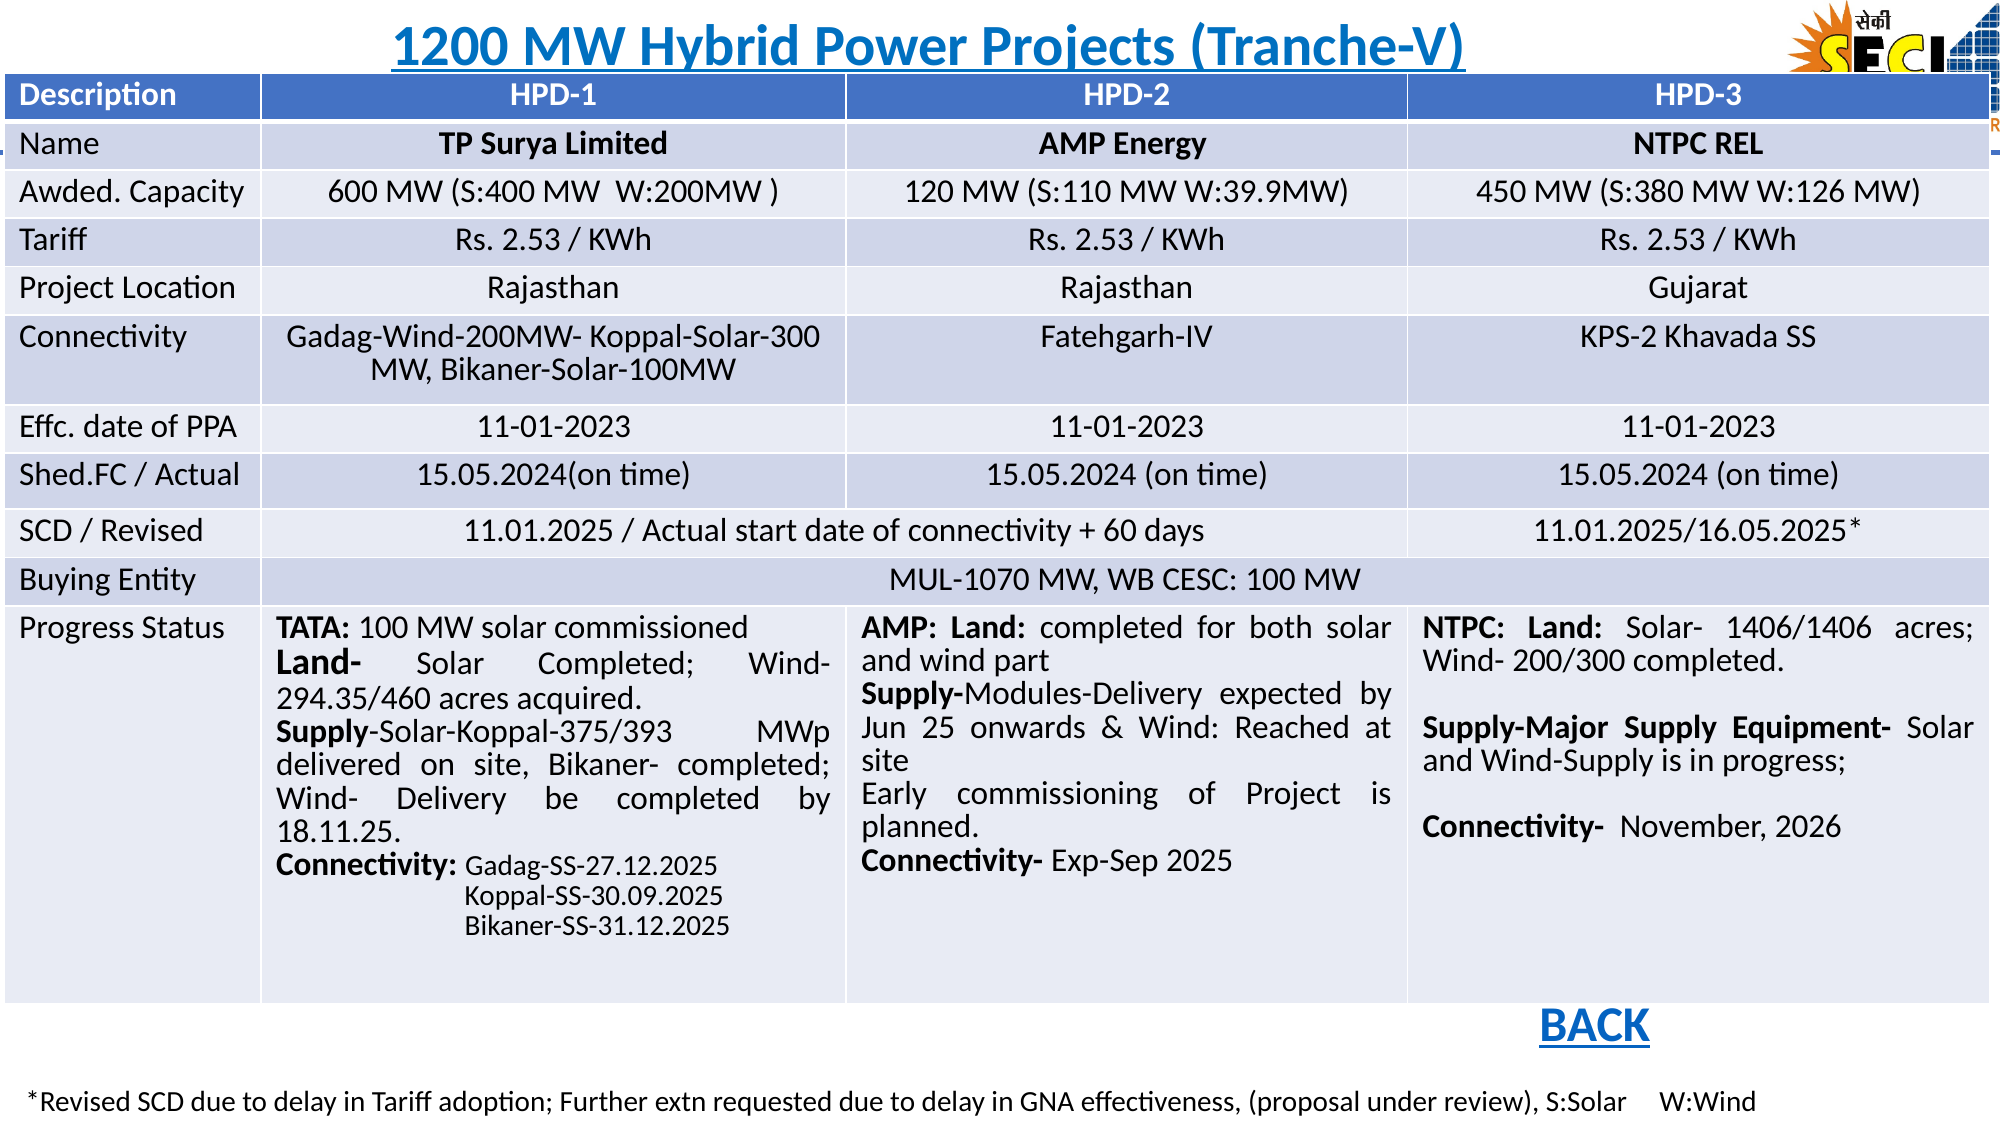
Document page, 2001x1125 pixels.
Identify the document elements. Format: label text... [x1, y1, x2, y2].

table_cell 11-01-2023 [847, 406, 1407, 452]
table_cell 15.05.2024(on time) [262, 454, 845, 508]
table_cell Buying Entity [5, 558, 260, 605]
table_cell SCD / Revised [5, 510, 260, 557]
table_cell MUL-1070 MW, WB CESC: 100 MW [262, 558, 1989, 605]
table_header HPD-1 [262, 74, 845, 119]
table_cell 11.01.2025/16.05.2025* [1408, 510, 1989, 557]
table_cell Rs. 2.53 / KWh [262, 219, 845, 266]
table_cell Shed.FC / Actual [5, 454, 260, 508]
table_header HPD-2 [847, 74, 1407, 119]
table_cell Rs. 2.53 / KWh [1408, 219, 1989, 266]
table_cell Connectivity [5, 316, 260, 404]
table_cell Awded. Capacity [5, 171, 260, 217]
table_cell 11.01.2025 / Actual start date of connectivity + 60 days [262, 510, 1407, 557]
table_cell TP Surya Limited [262, 124, 845, 169]
table_cell NTPC REL [1408, 124, 1989, 169]
table_cell TATA: 100 MW solar commissioned Land- Solar Completed; Wind- 294.35/460 acres acquired. Supply-Solar-Koppal-375/393 MWp delivered on site, Bikaner- completed; Wind- Delivery be completed by 18.11.25. Connectivity: Gadag-SS-27.12.2025 Koppal-SS-30.09.2025 Bikaner-SS-31.12.2025 [262, 607, 845, 1003]
table_cell Rajasthan [847, 267, 1407, 314]
table_cell Gadag-Wind-200MW- Koppal-Solar-300 MW, Bikaner-Solar-100MW [262, 316, 845, 404]
table_header Description [5, 74, 260, 119]
table_cell 600 MW (S:400 MW W:200MW ) [262, 171, 845, 217]
table_cell Project Location [5, 267, 260, 314]
table_cell NTPC: Land: Solar- 1406/1406 acres; Wind- 200/300 completed. Supply-Major Supply Equipment- Solar and Wind-Supply is in progress; Connectivity- November, 2026 [1408, 607, 1989, 1003]
table_cell Gujarat [1408, 267, 1989, 314]
table_cell Tariff [5, 219, 260, 266]
table_cell Progress Status [5, 607, 260, 1003]
table_cell 11-01-2023 [1408, 406, 1989, 452]
table_cell Rs. 2.53 / KWh [847, 219, 1407, 266]
table_cell Rajasthan [262, 267, 845, 314]
title 1200 MW Hybrid Power Projects (Tranche-V) [66, 0, 1792, 72]
table_cell AMP: Land: completed for both solar and wind part Supply-Modules-Delivery expected by Jun 25 onwards & Wind: Reached at site Early commissioning of Project is planned. Connectivity- Exp-Sep 2025 [847, 607, 1407, 1003]
table_cell KPS-2 Khavada SS [1408, 316, 1989, 404]
table_cell Effc. date of PPA [5, 406, 260, 452]
text_box BACK [1524, 984, 1911, 1060]
picture [1792, 0, 2000, 135]
table_cell Fatehgarh-IV [847, 316, 1407, 404]
table_cell 11-01-2023 [262, 406, 845, 452]
text_box *Revised SCD due to delay in Tariff adoption; Further extn requested due to delay in GNA effectiveness, (proposal under review), S:Solar W:Wind [10, 1074, 1990, 1125]
table_cell 120 MW (S:110 MW W:39.9MW) [847, 171, 1407, 217]
table_header HPD-3 [1408, 74, 1989, 119]
table_cell 15.05.2024 (on time) [1408, 454, 1989, 508]
table_cell 15.05.2024 (on time) [847, 454, 1407, 508]
table_cell 450 MW (S:380 MW W:126 MW) [1408, 171, 1989, 217]
table_cell AMP Energy [847, 124, 1407, 169]
table_cell Name [5, 124, 260, 169]
